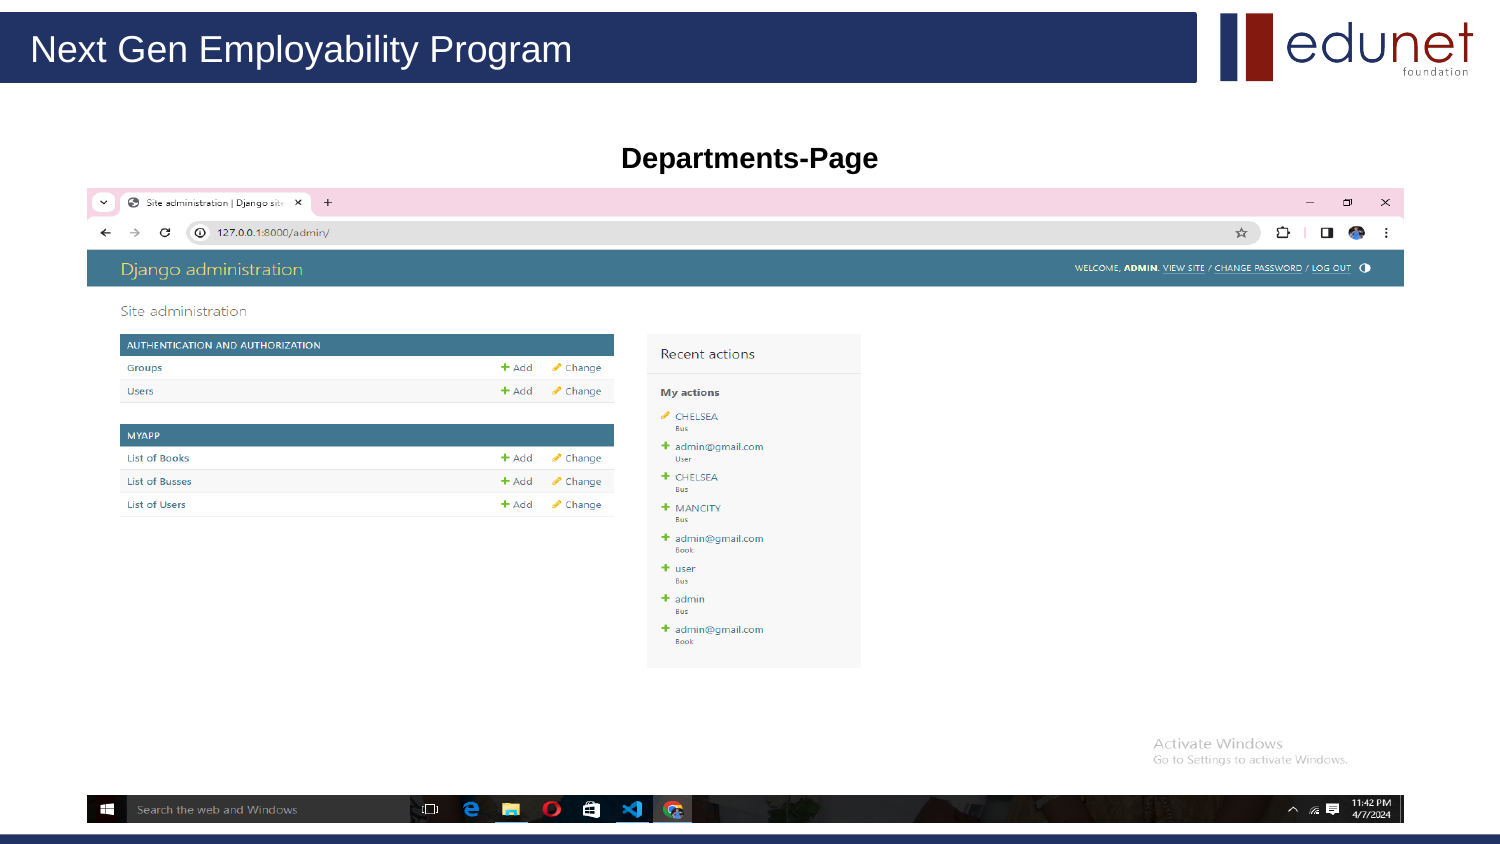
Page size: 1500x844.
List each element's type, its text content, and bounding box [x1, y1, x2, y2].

picture [87, 188, 1405, 823]
title Departments-Page [103, 105, 1397, 187]
picture [1279, 14, 1482, 83]
